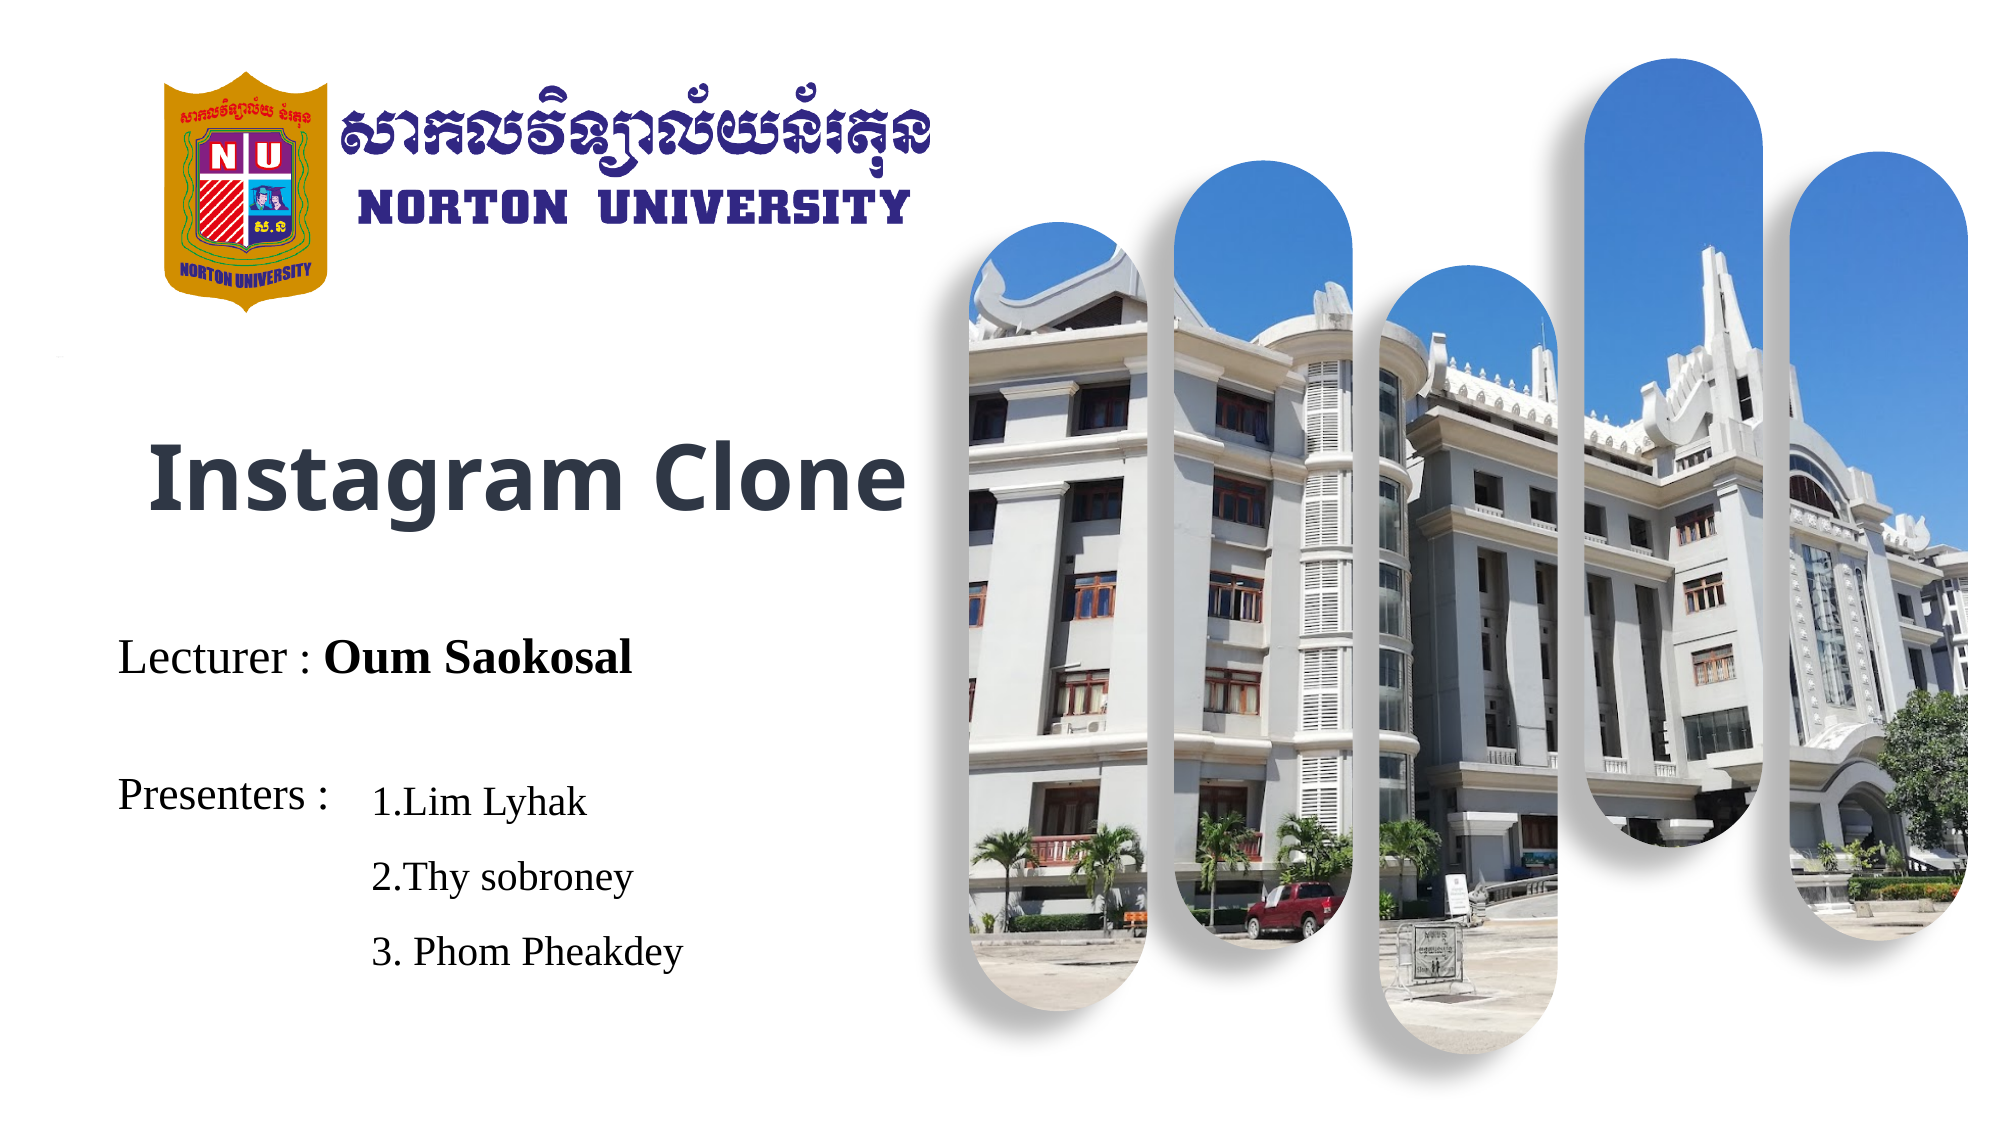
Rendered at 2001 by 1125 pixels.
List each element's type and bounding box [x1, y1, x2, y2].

text_box [55, 355, 1064, 1125]
picture [150, 54, 950, 330]
picture [969, 58, 1968, 1055]
